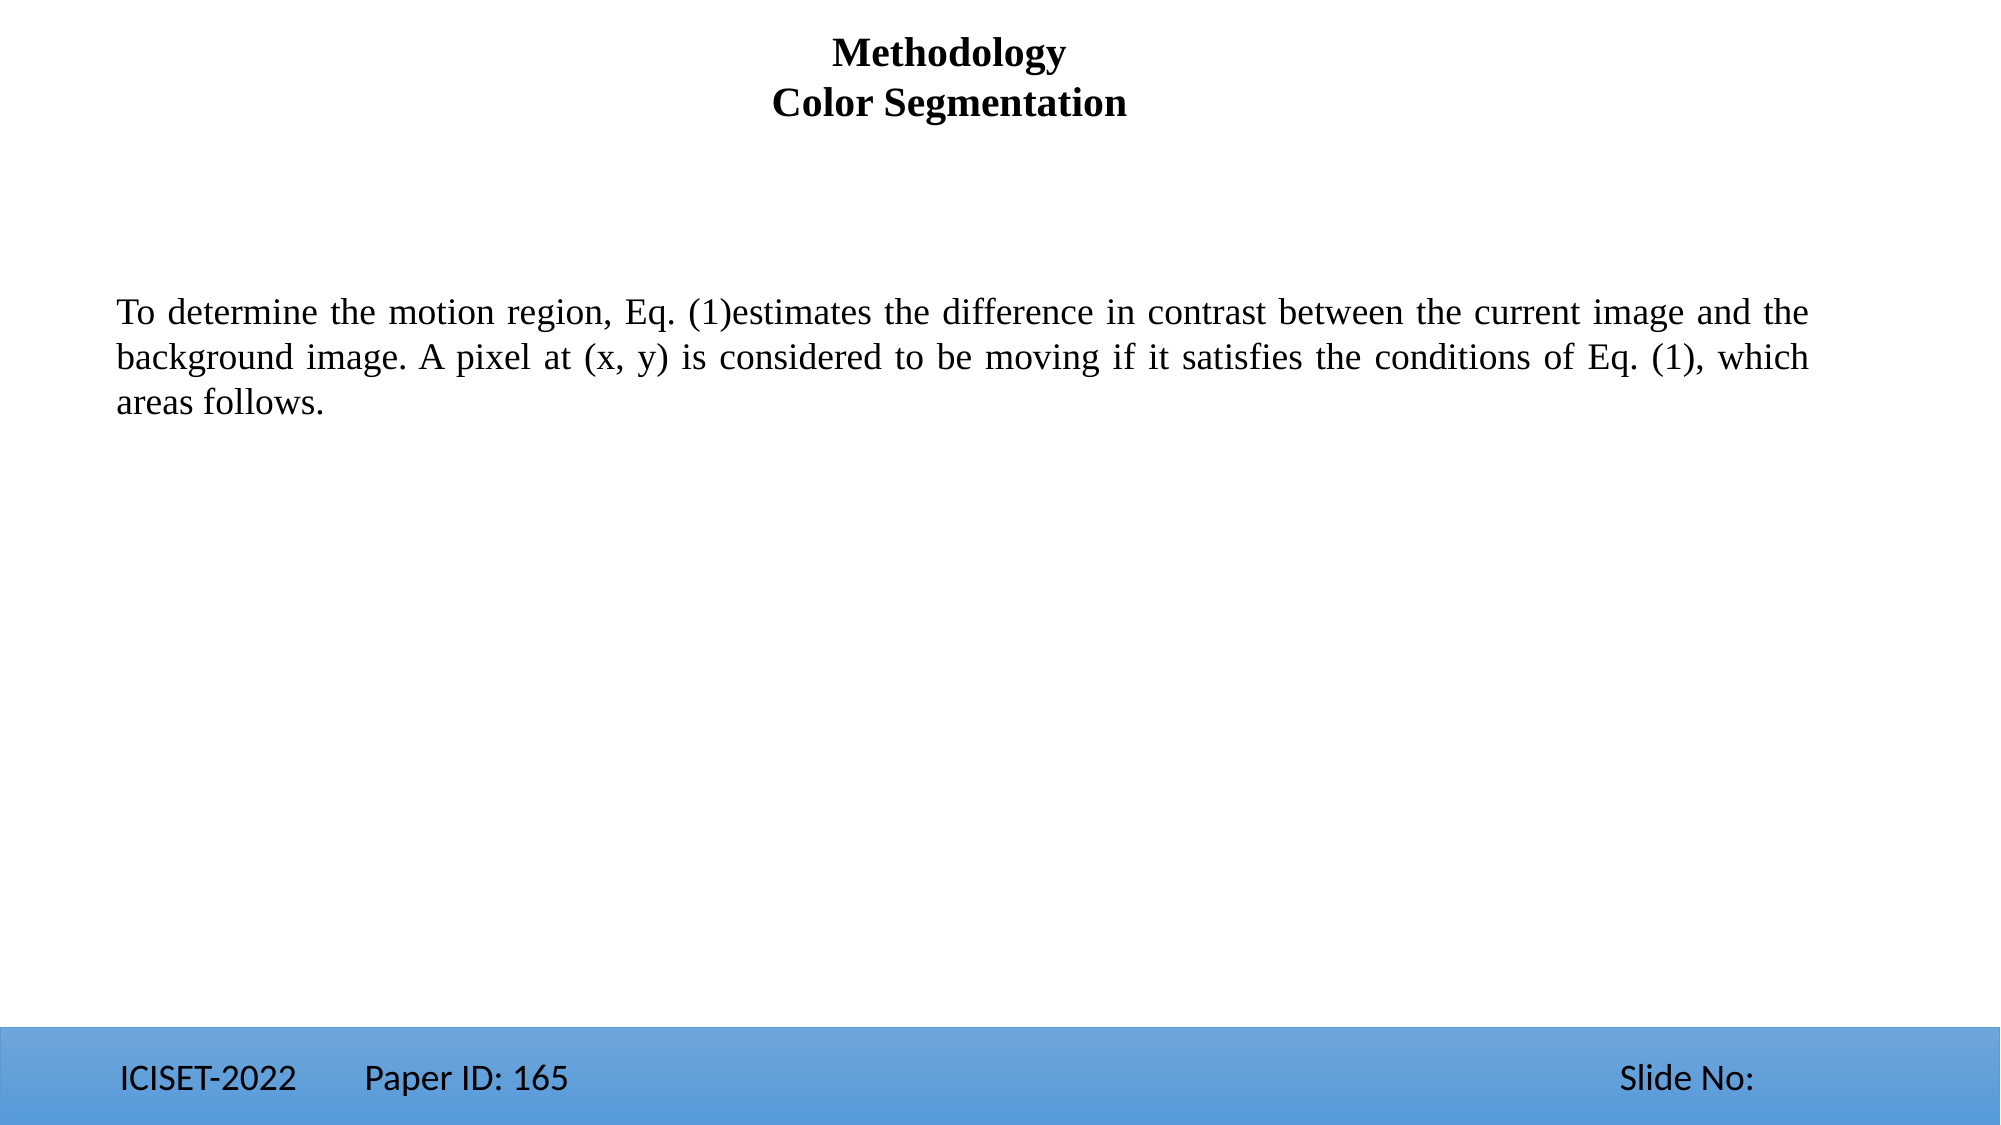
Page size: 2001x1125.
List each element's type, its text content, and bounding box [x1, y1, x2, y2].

text_box ICISET-2022 Paper ID: 165 Slide No: [105, 1045, 1957, 1106]
text_box [0, 1027, 2000, 1125]
text_box Methodology Color Segmentation [631, 17, 1269, 133]
text_box To determine the motion region, Eq. (1)estimates the difference in contrast between the current image and the background image. A pixel at (x, y) is considered to be moving if it satisfies the conditions of Eq. (1), which areas follows. [101, 279, 1827, 430]
